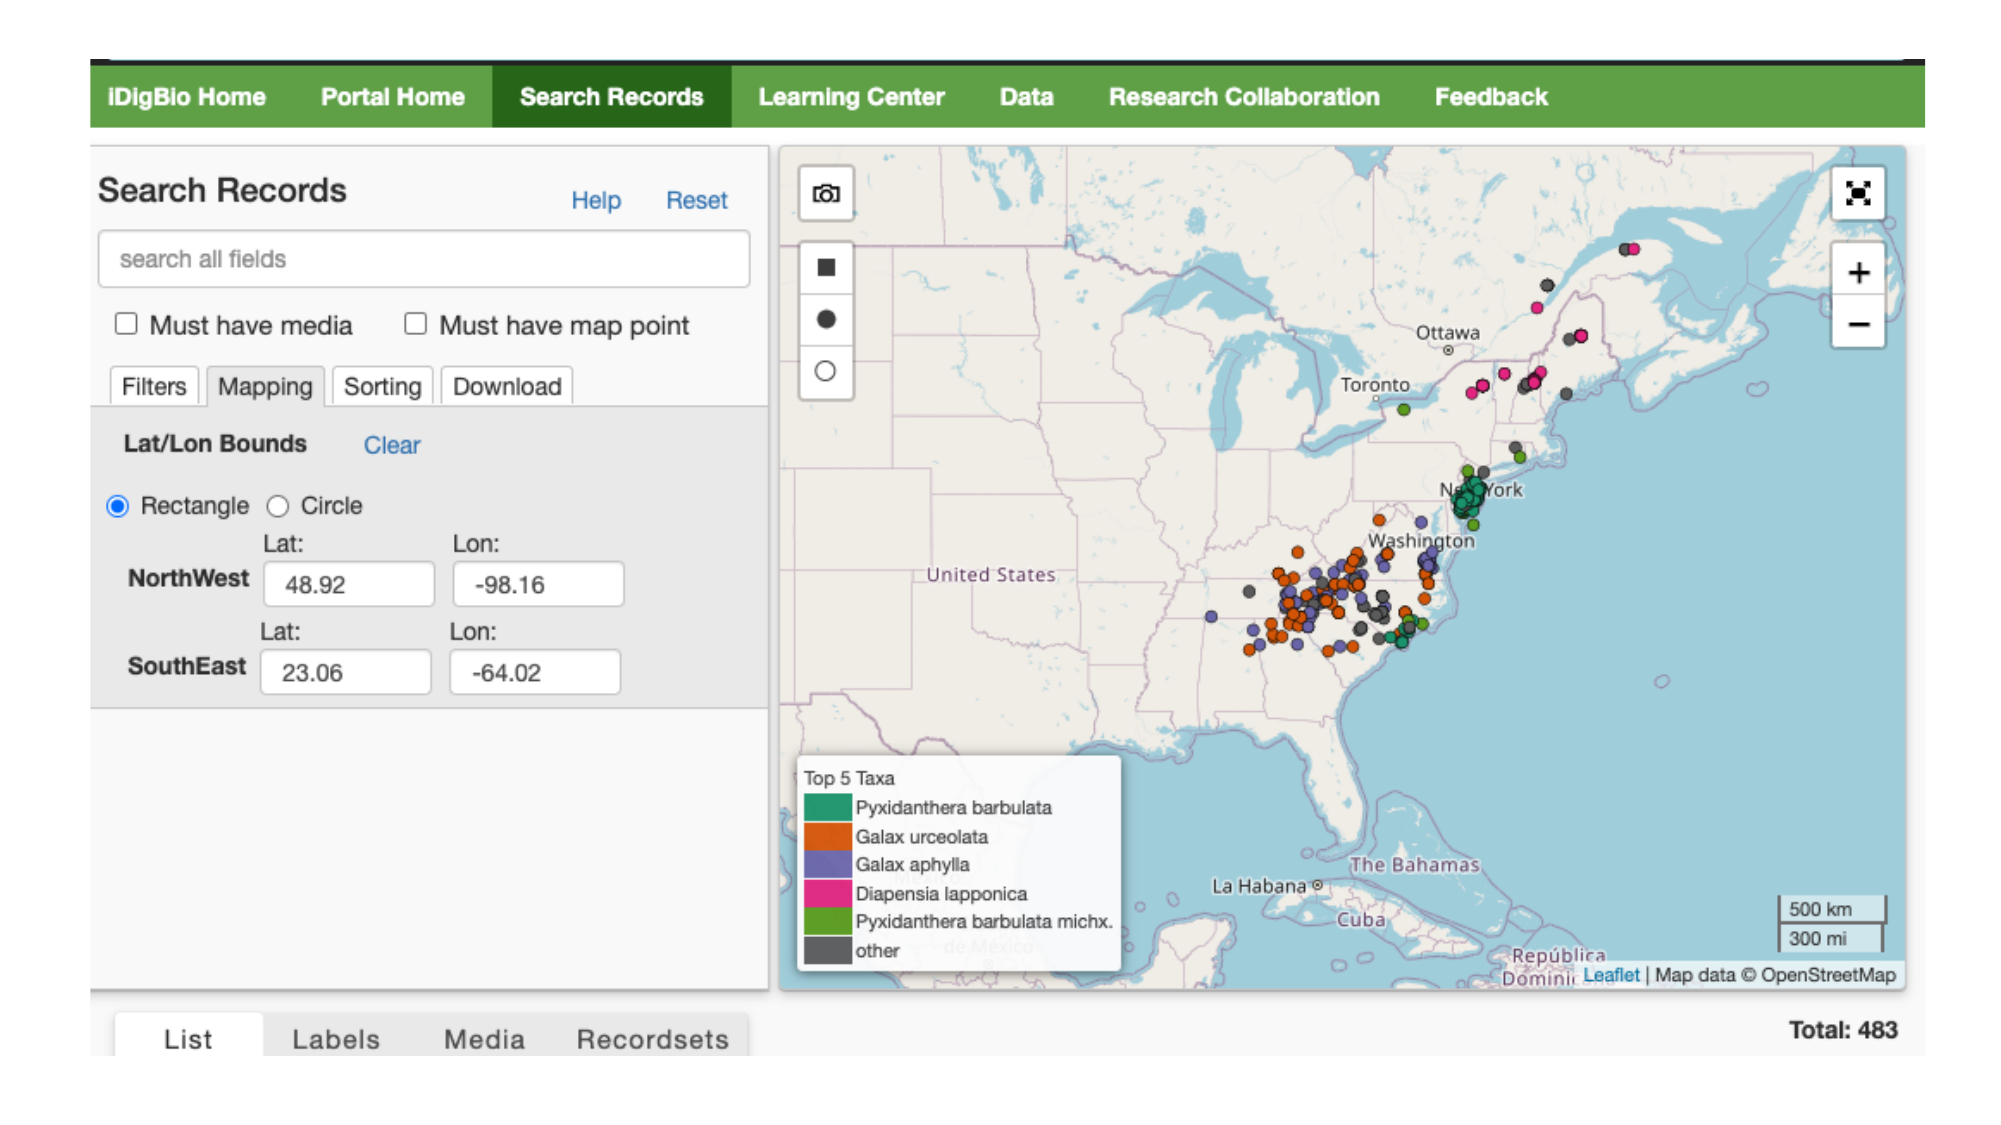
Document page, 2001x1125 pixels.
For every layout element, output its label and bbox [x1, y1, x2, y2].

list [90, 59, 1926, 1056]
